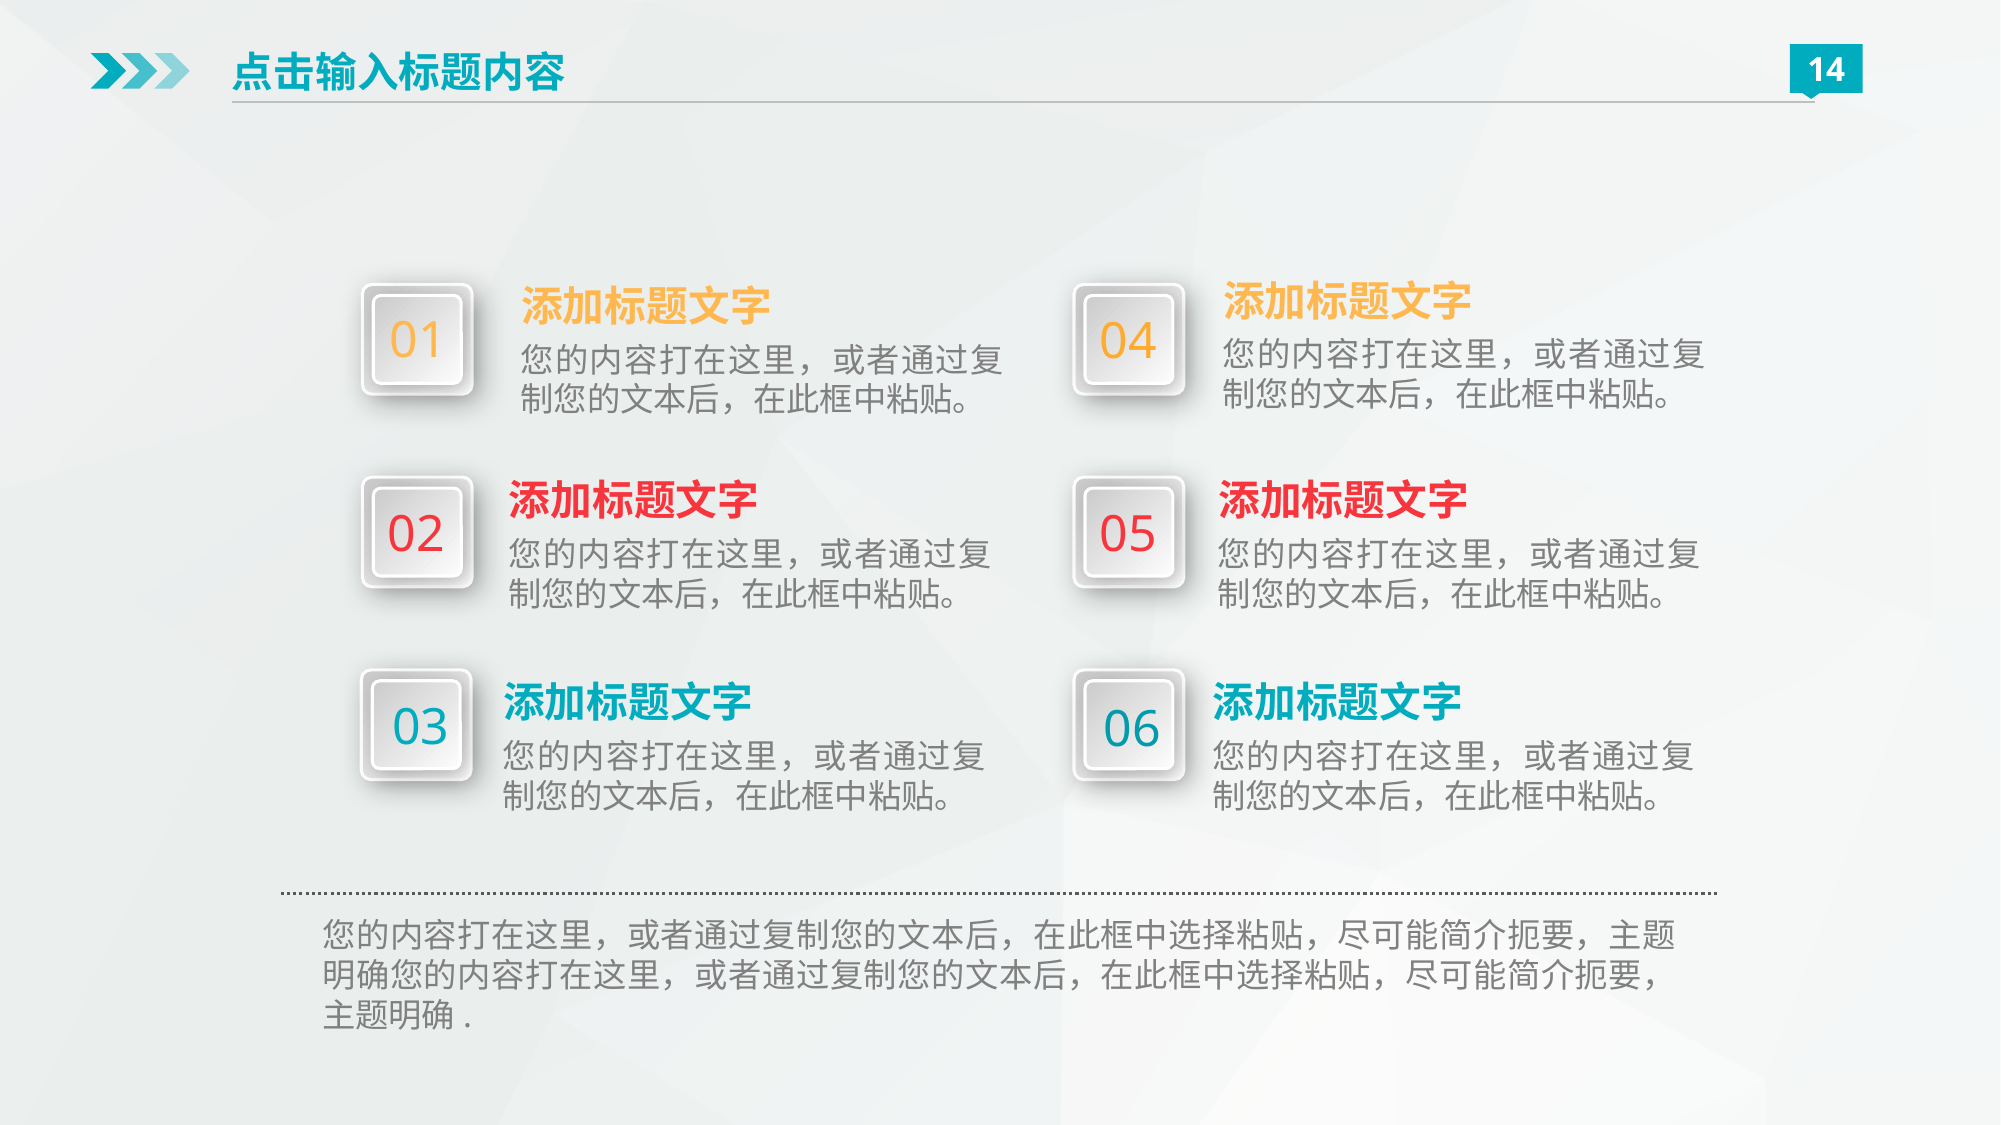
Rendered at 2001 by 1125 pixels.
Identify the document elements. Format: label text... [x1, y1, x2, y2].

picture [0, 0, 2001, 1125]
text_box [1196, 668, 1711, 824]
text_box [492, 466, 1007, 622]
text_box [1206, 266, 1721, 423]
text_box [361, 669, 472, 780]
text_box 点击输入标题内容 [220, 39, 587, 102]
text_box 您的内容打在这里，或者通过复制您的文本后，在此框中选择粘贴，尽可能简介扼要，主题明确您的内容打在这里，或者通过复制您的文本后，在此框中选择粘贴，尽可能简介扼要，主题明确. [307, 907, 1693, 1082]
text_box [1073, 284, 1184, 395]
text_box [362, 476, 473, 588]
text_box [90, 52, 191, 89]
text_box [1073, 669, 1184, 780]
text_box [1787, 42, 1865, 101]
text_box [1201, 466, 1717, 622]
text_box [362, 284, 473, 395]
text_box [1073, 476, 1184, 588]
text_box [504, 272, 1020, 428]
text_box 14 [1789, 42, 1863, 94]
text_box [486, 668, 1001, 824]
